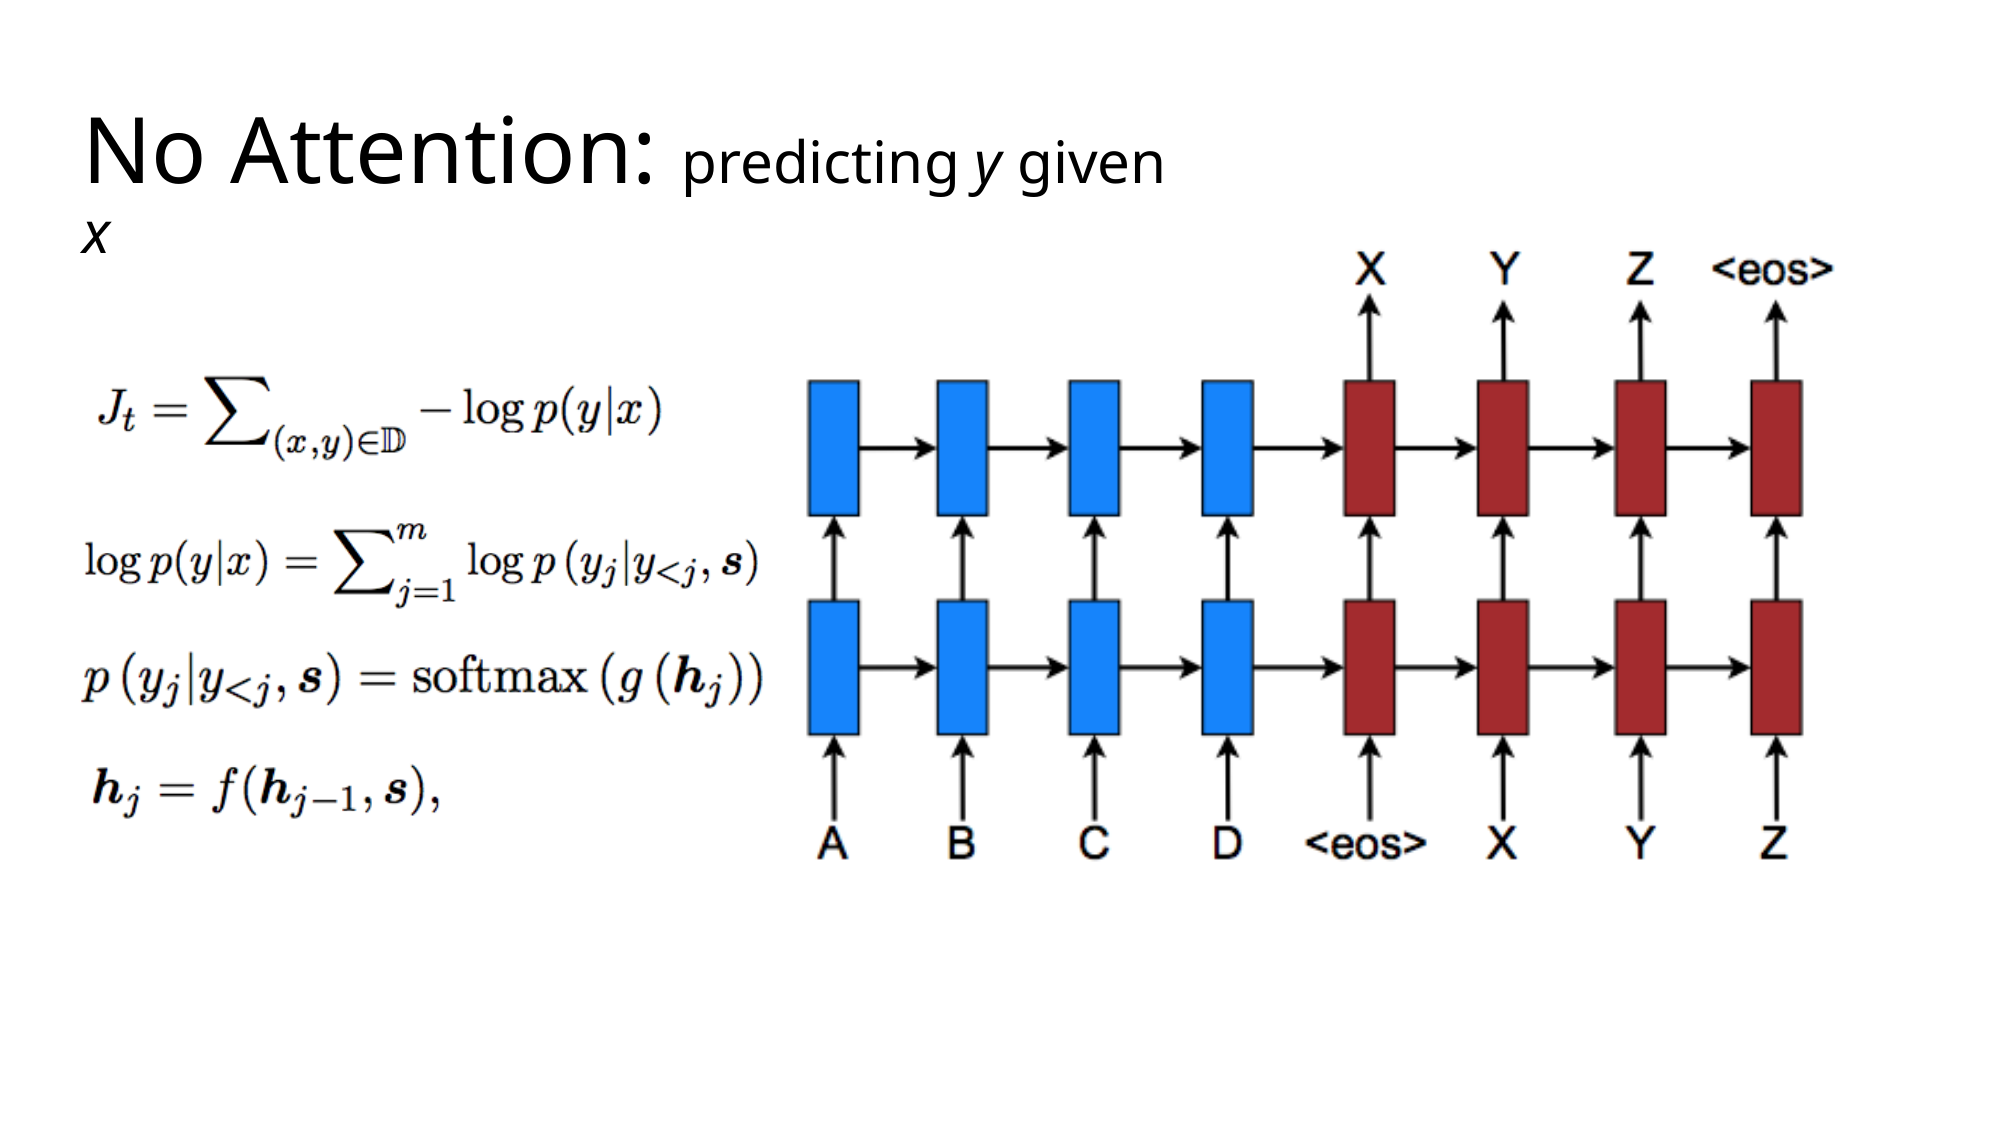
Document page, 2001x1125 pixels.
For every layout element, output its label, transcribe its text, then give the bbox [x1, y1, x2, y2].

picture [48, 344, 737, 493]
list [1, 492, 782, 647]
title No Attention: predicting y given x [67, 47, 1202, 323]
picture [772, 197, 1945, 895]
picture [1, 614, 771, 867]
